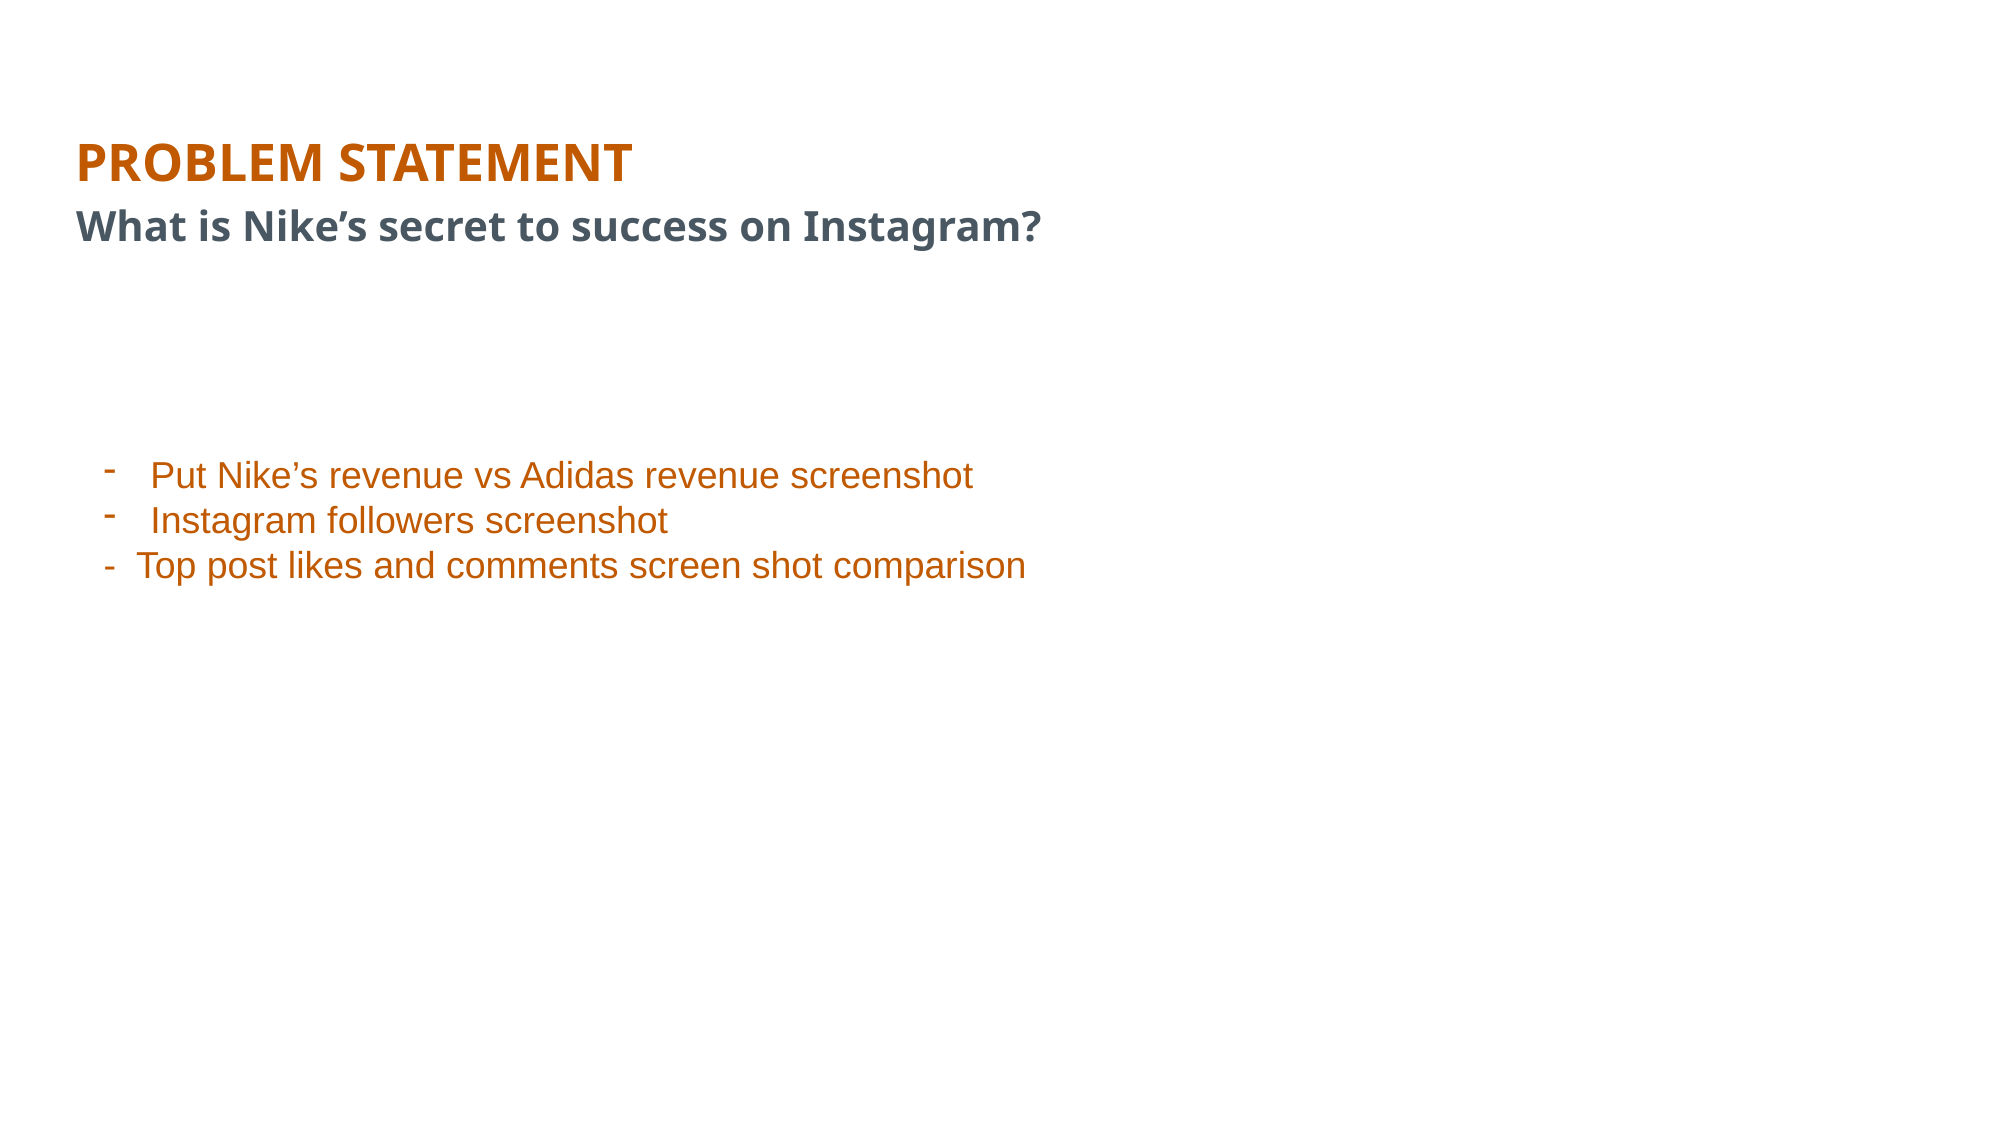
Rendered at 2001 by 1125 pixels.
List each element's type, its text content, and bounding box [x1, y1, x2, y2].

text_box Put Nike’s revenue vs Adidas revenue screenshot Instagram followers screenshot - Top post likes and comments screen shot comparison [88, 443, 1915, 594]
text_box What is Nike’s secret to success on Instagram? [61, 191, 1963, 357]
text_box Problem statement [60, 123, 706, 204]
